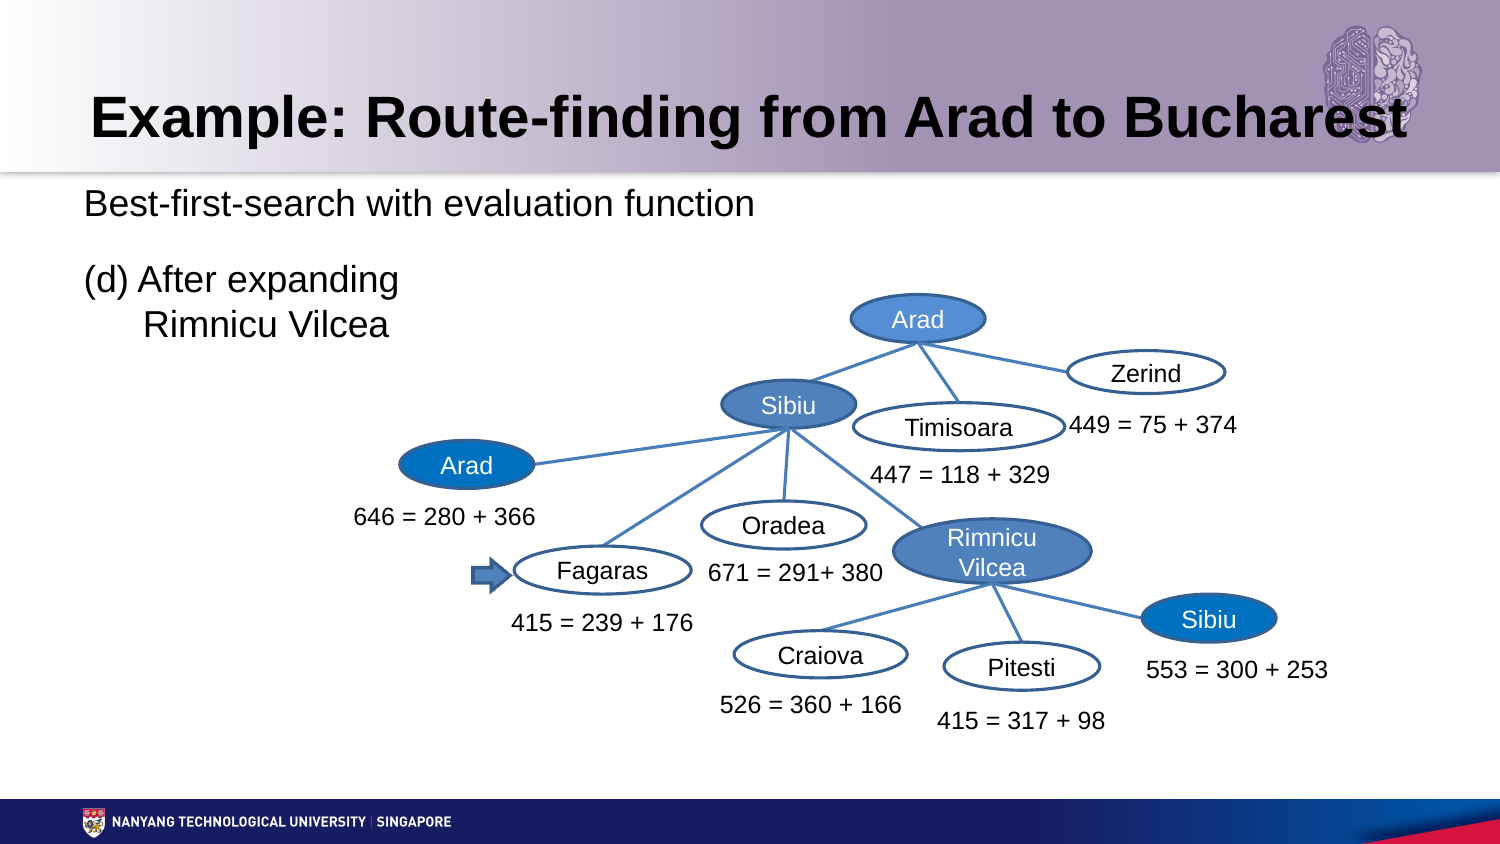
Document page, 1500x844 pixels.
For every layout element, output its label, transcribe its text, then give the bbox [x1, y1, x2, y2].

title Example: Route-finding from Arad to Bucharest [75, 69, 1454, 159]
picture [0, 799, 1500, 844]
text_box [338, 294, 1346, 743]
text_box (d) After expanding Rimnicu Vilcea [68, 247, 510, 353]
